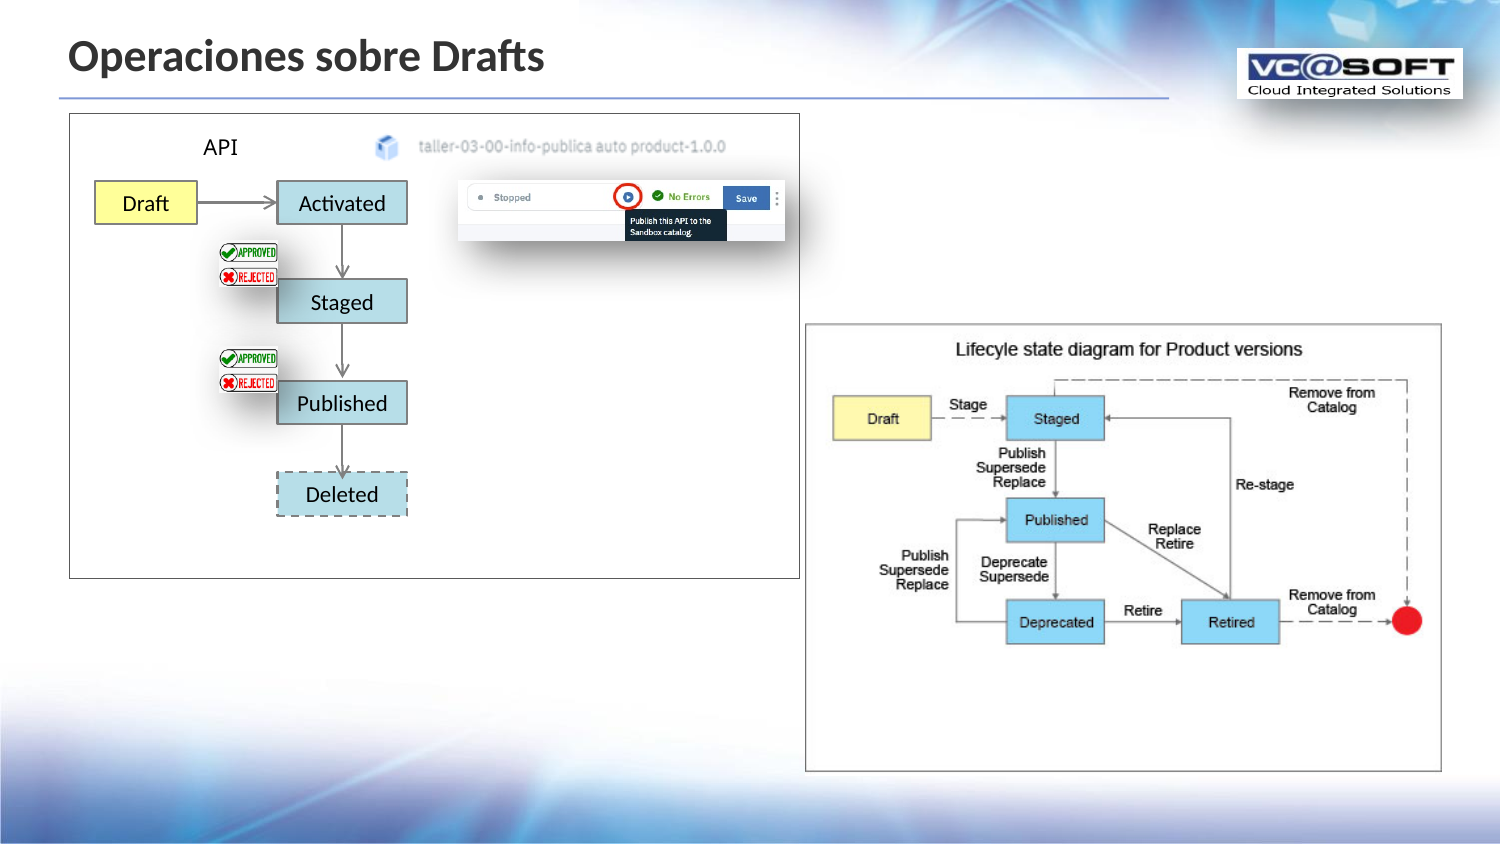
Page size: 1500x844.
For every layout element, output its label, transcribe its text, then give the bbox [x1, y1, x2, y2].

picture [219, 240, 278, 287]
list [804, 323, 1442, 776]
picture [368, 125, 737, 166]
picture [579, 0, 1500, 150]
title Operaciones sobre Drafts [52, 23, 1190, 83]
picture [219, 346, 278, 393]
picture [0, 663, 1500, 844]
text_box [69, 113, 800, 579]
picture [458, 180, 786, 241]
